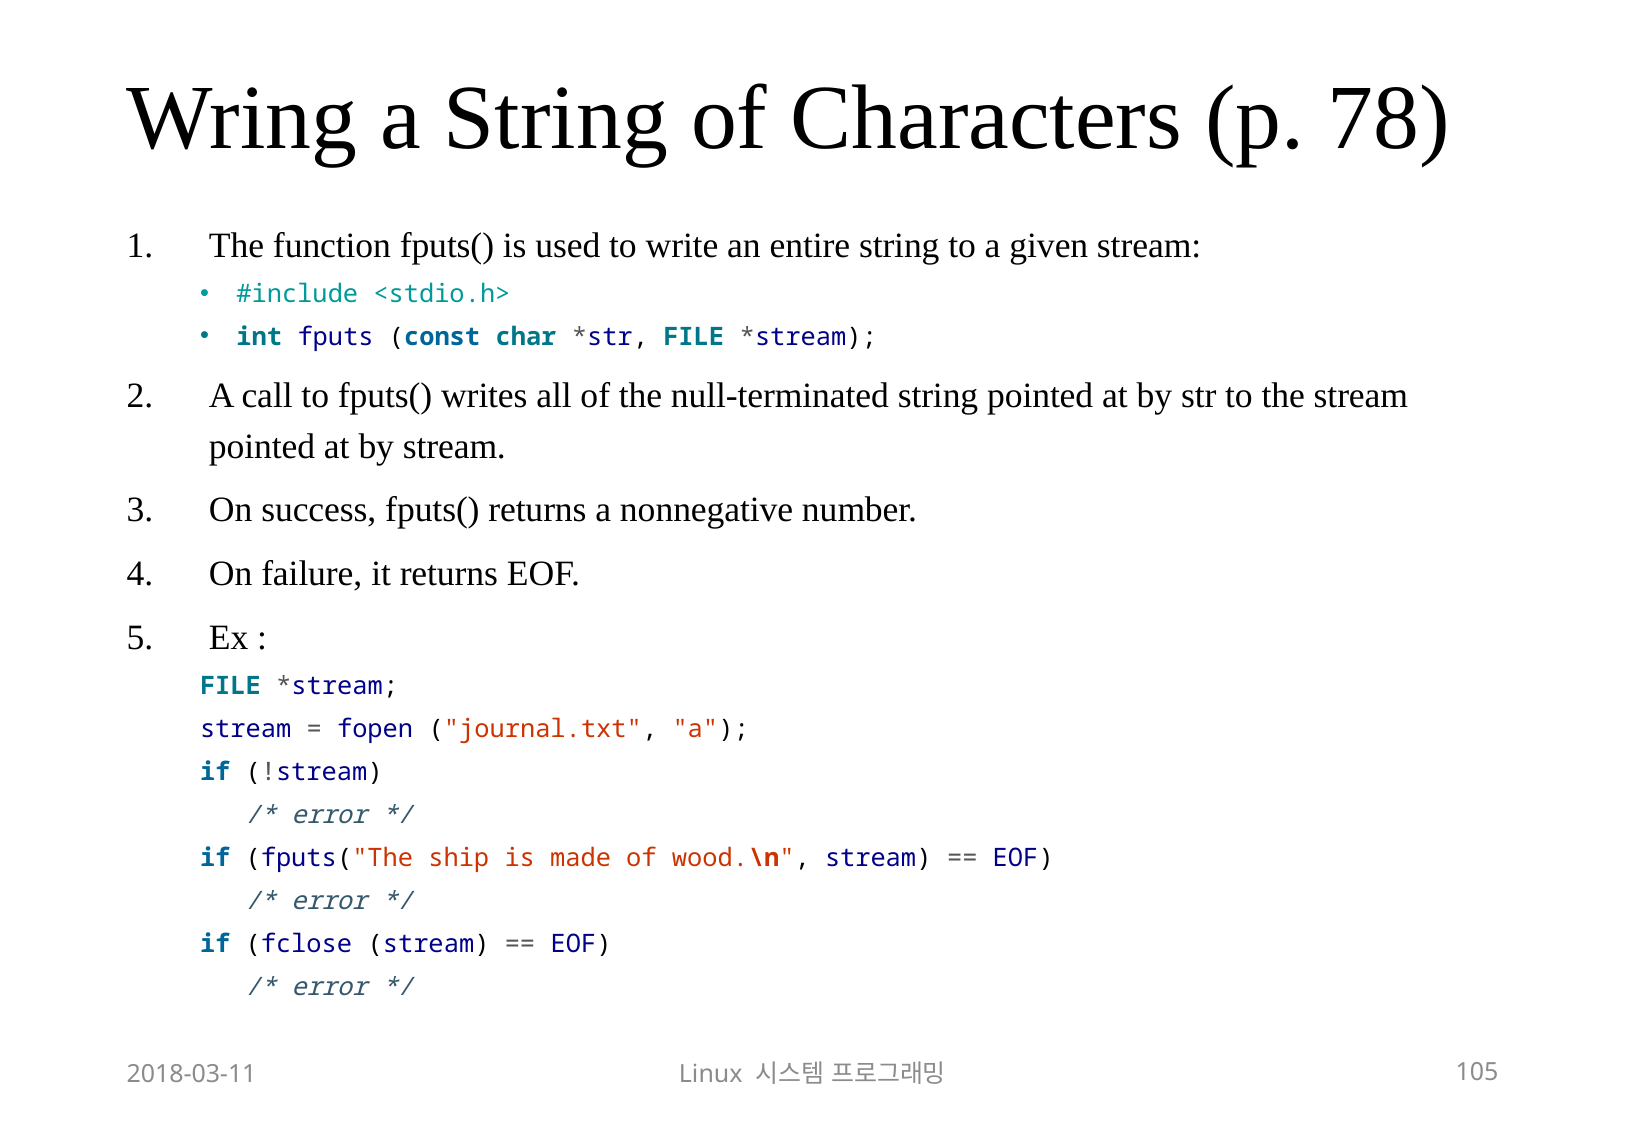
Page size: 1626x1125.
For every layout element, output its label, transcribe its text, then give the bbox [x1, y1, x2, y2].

slide_number 105 [1147, 1042, 1514, 1103]
footer Linux 시스템 프로그래밍 [538, 1042, 1087, 1103]
title Wring a String of Characters (p. 78) [111, 59, 1514, 179]
list The function fputs() is used to write an entire string to a given stream: #include <stdio.h> int fputs (const char *str, FILE *stream); A call to fputs() writes all of the null-terminated string pointed at by str to the stream pointed at by stream. On success, fputs() returns a nonnegative number. On failure, it returns EOF. Ex : FILE *stream; stream = fopen ("journal.txt", "a"); if (!stream) /* error */ if (fputs("The ship is made of wood.\n", stream) == EOF) /* error */ if (fclose (stream) == EOF) /* error */ [111, 205, 1514, 1014]
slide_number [111, 1042, 478, 1103]
